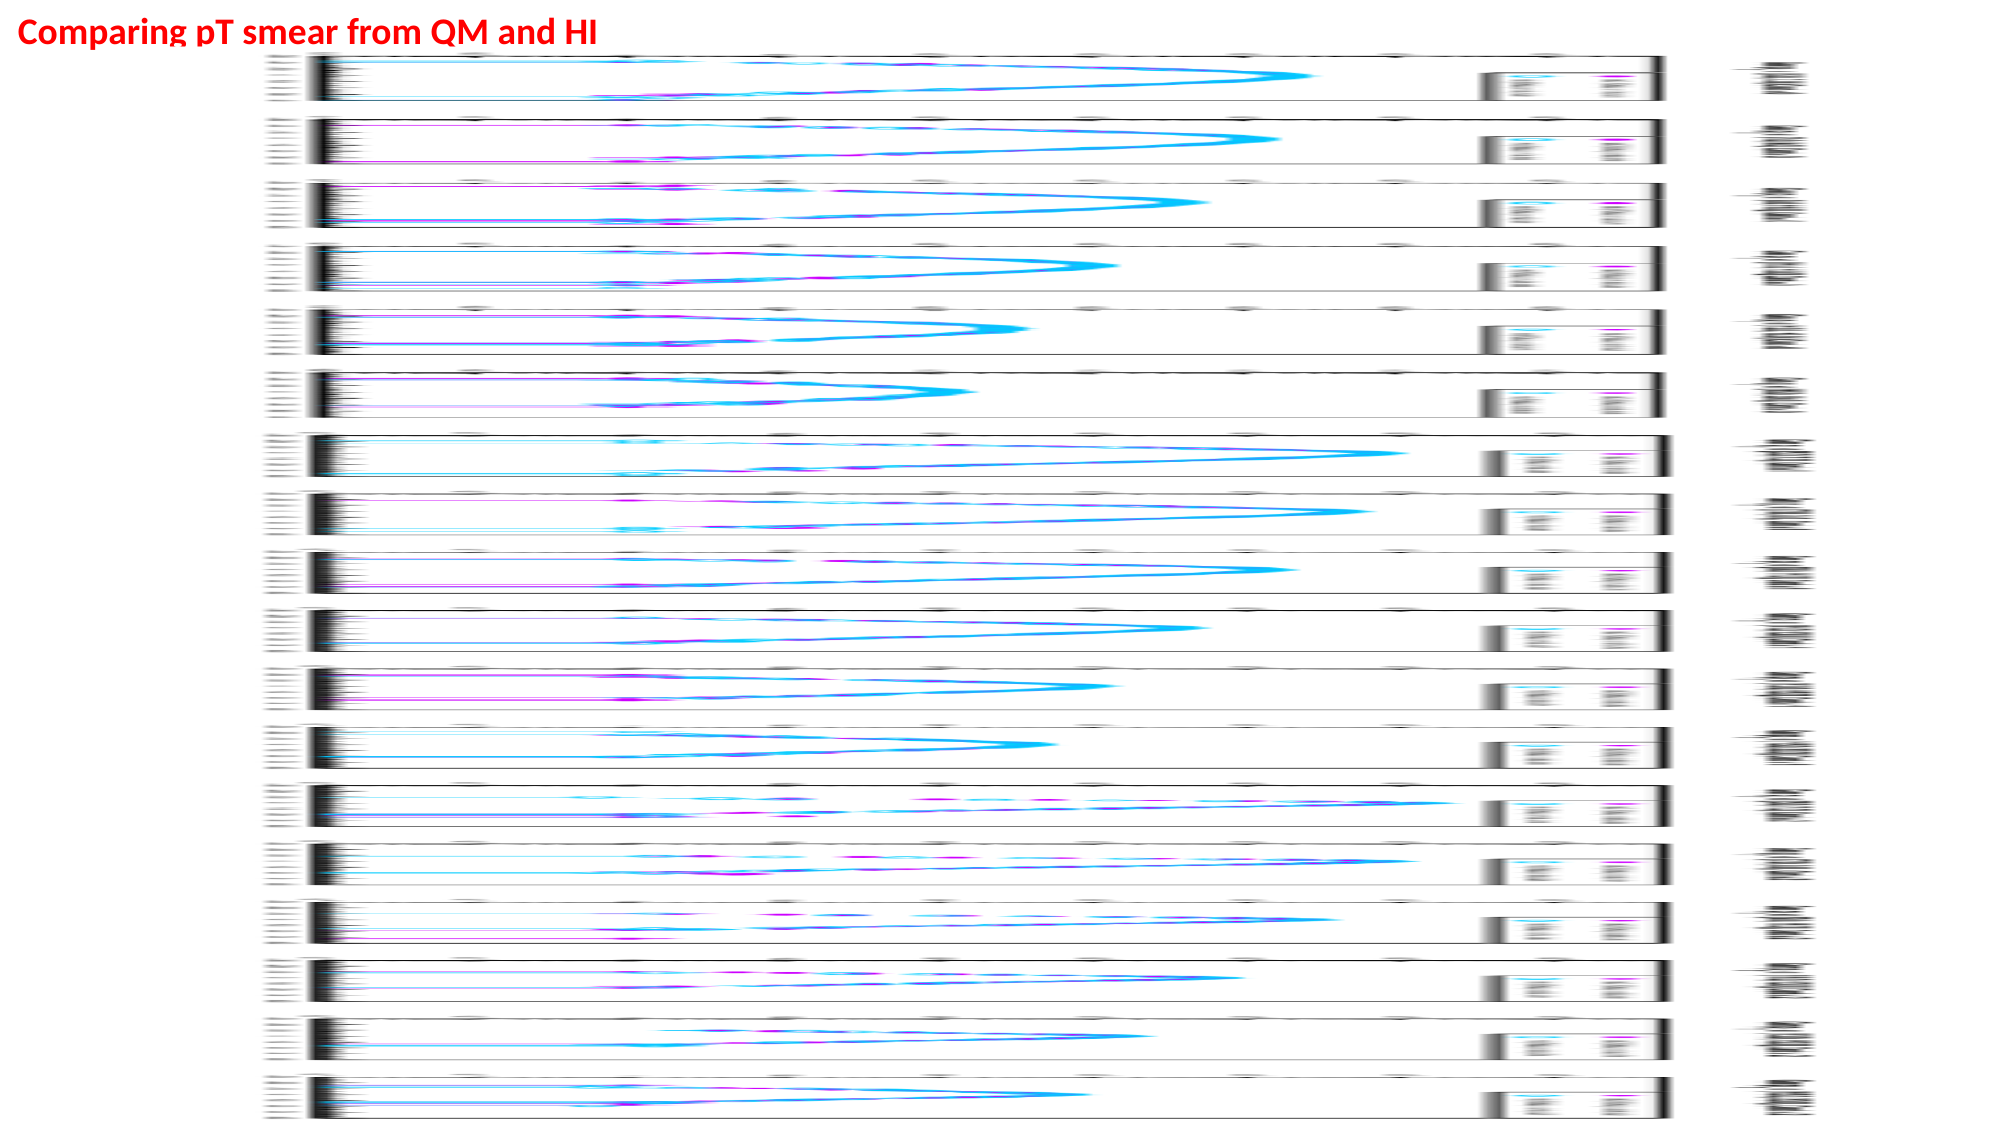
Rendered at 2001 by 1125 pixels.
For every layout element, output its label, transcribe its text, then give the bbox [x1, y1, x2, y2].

picture [810, 0, 1189, 1125]
text_box Comparing pT smear from QM and HI [3, 0, 614, 60]
